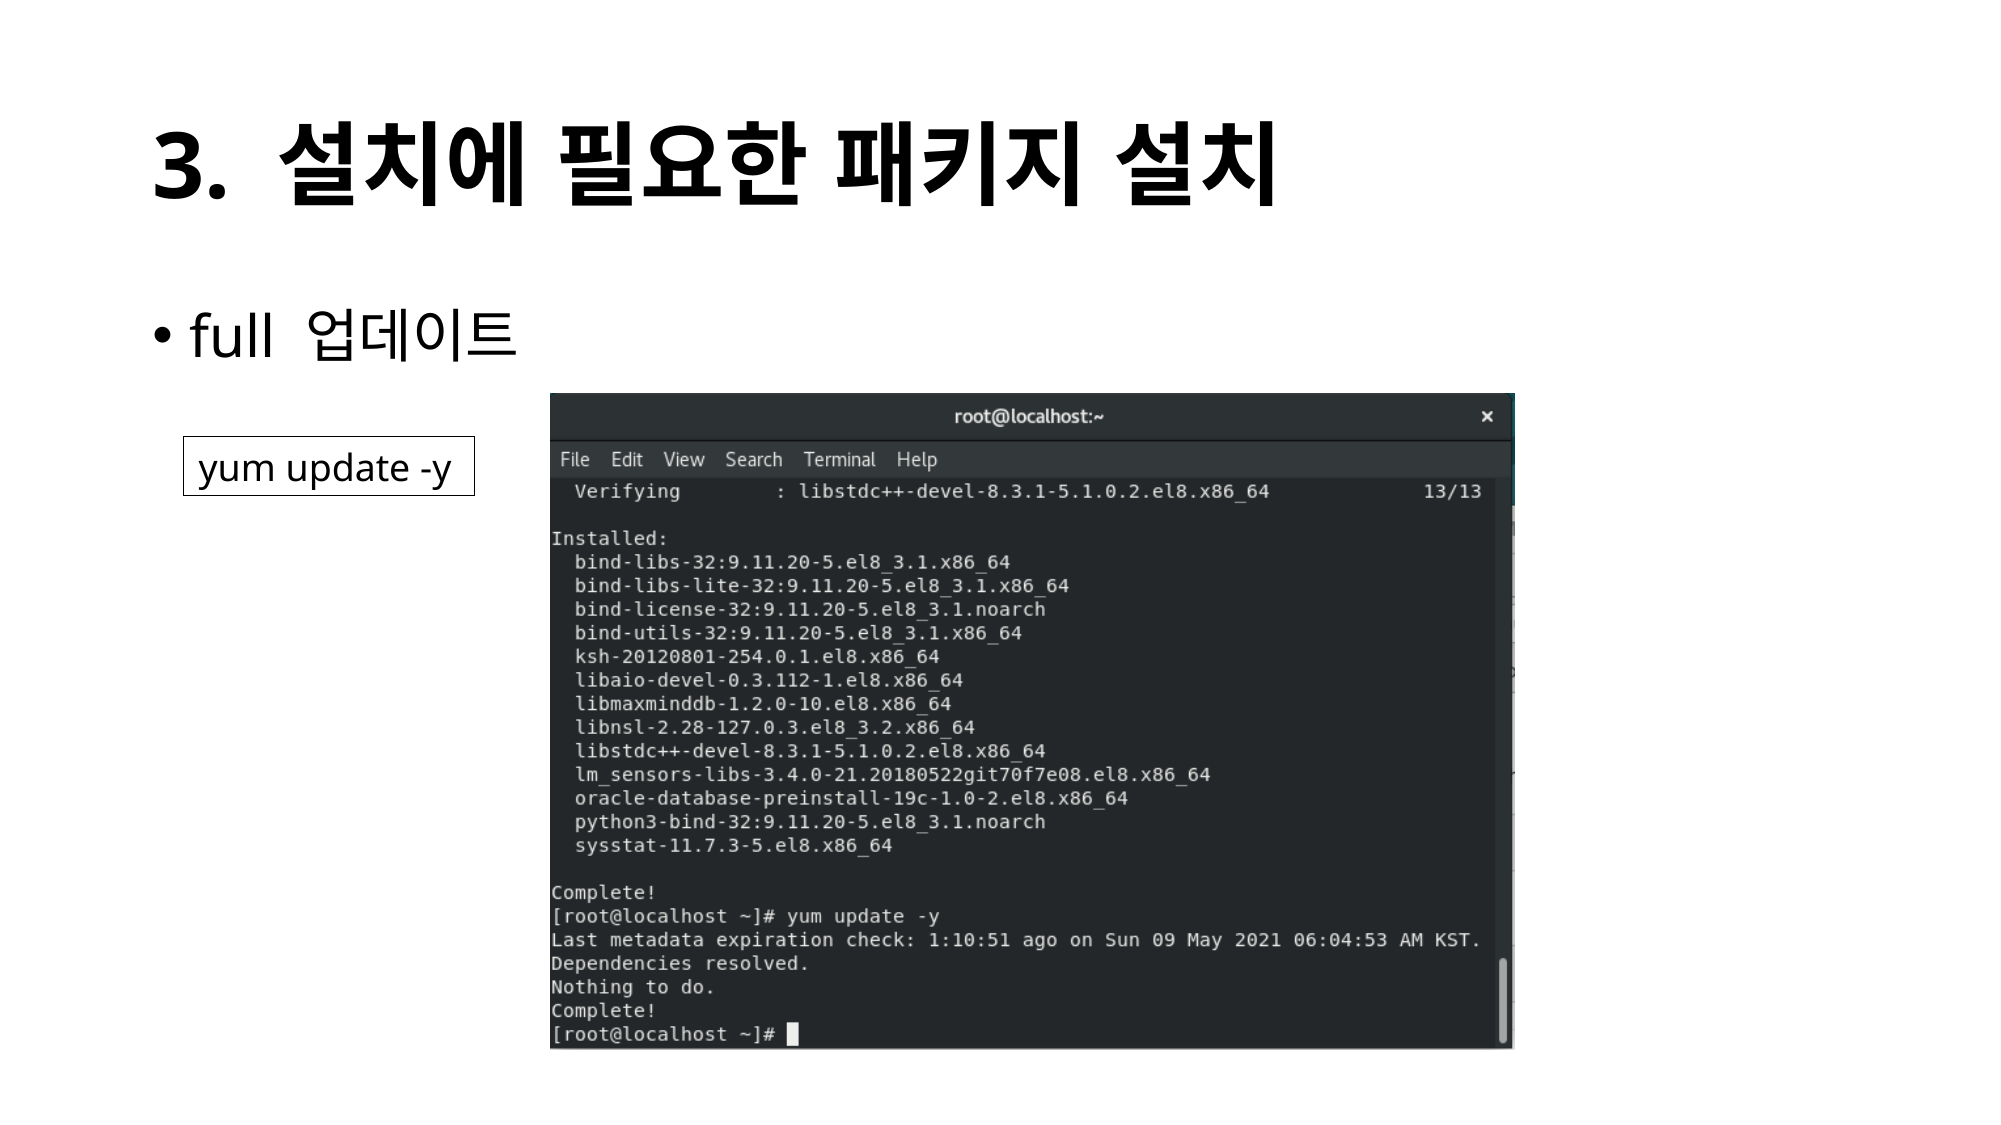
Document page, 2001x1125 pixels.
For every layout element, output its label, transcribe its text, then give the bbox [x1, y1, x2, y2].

list full 업데이트 [137, 299, 1863, 1014]
text_box yum update -y [183, 436, 475, 496]
title 3. 설치에 필요한 패키지 설치 [137, 59, 1863, 278]
picture [550, 393, 1515, 1050]
